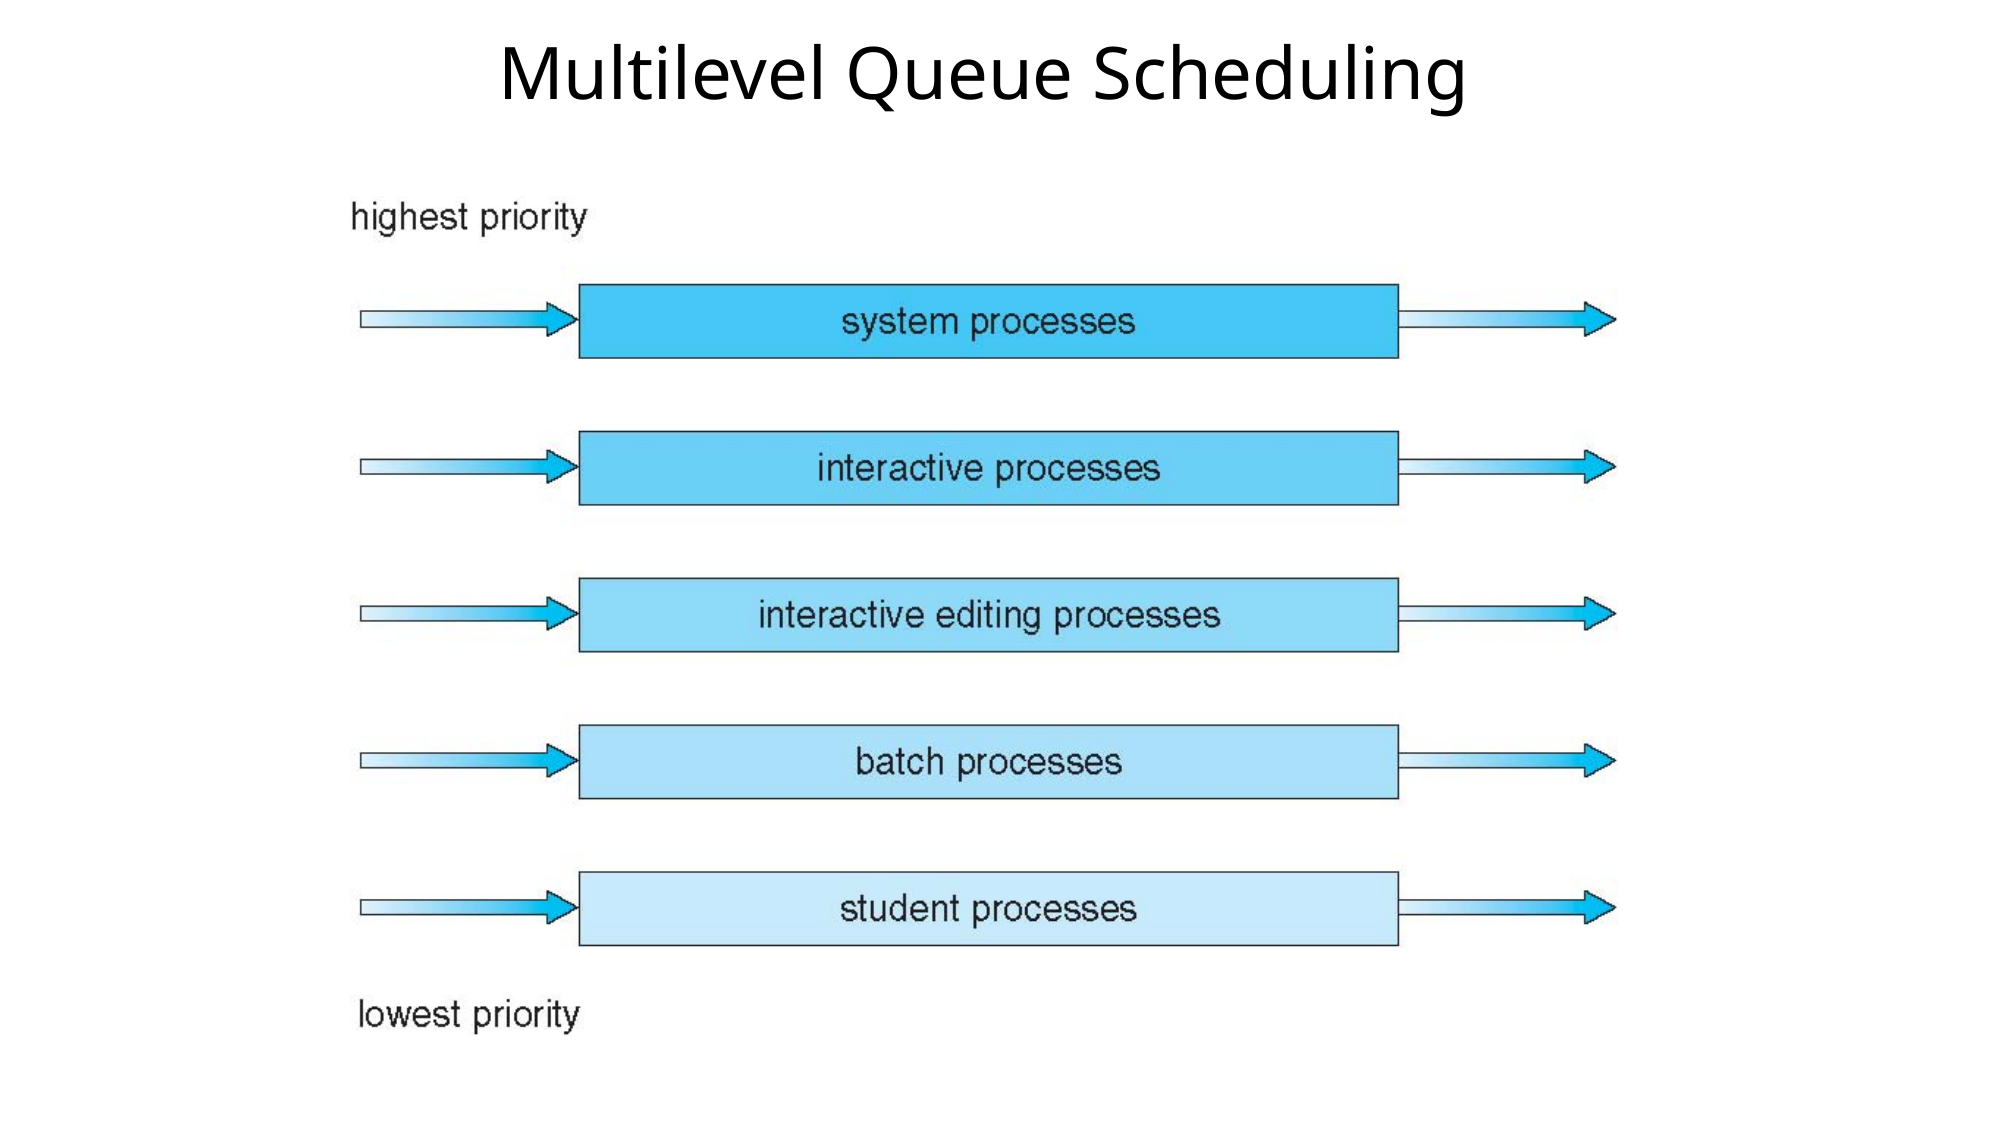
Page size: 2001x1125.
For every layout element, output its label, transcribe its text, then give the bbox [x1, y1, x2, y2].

title Multilevel Queue Scheduling [360, 28, 1607, 124]
picture [350, 196, 1618, 1036]
